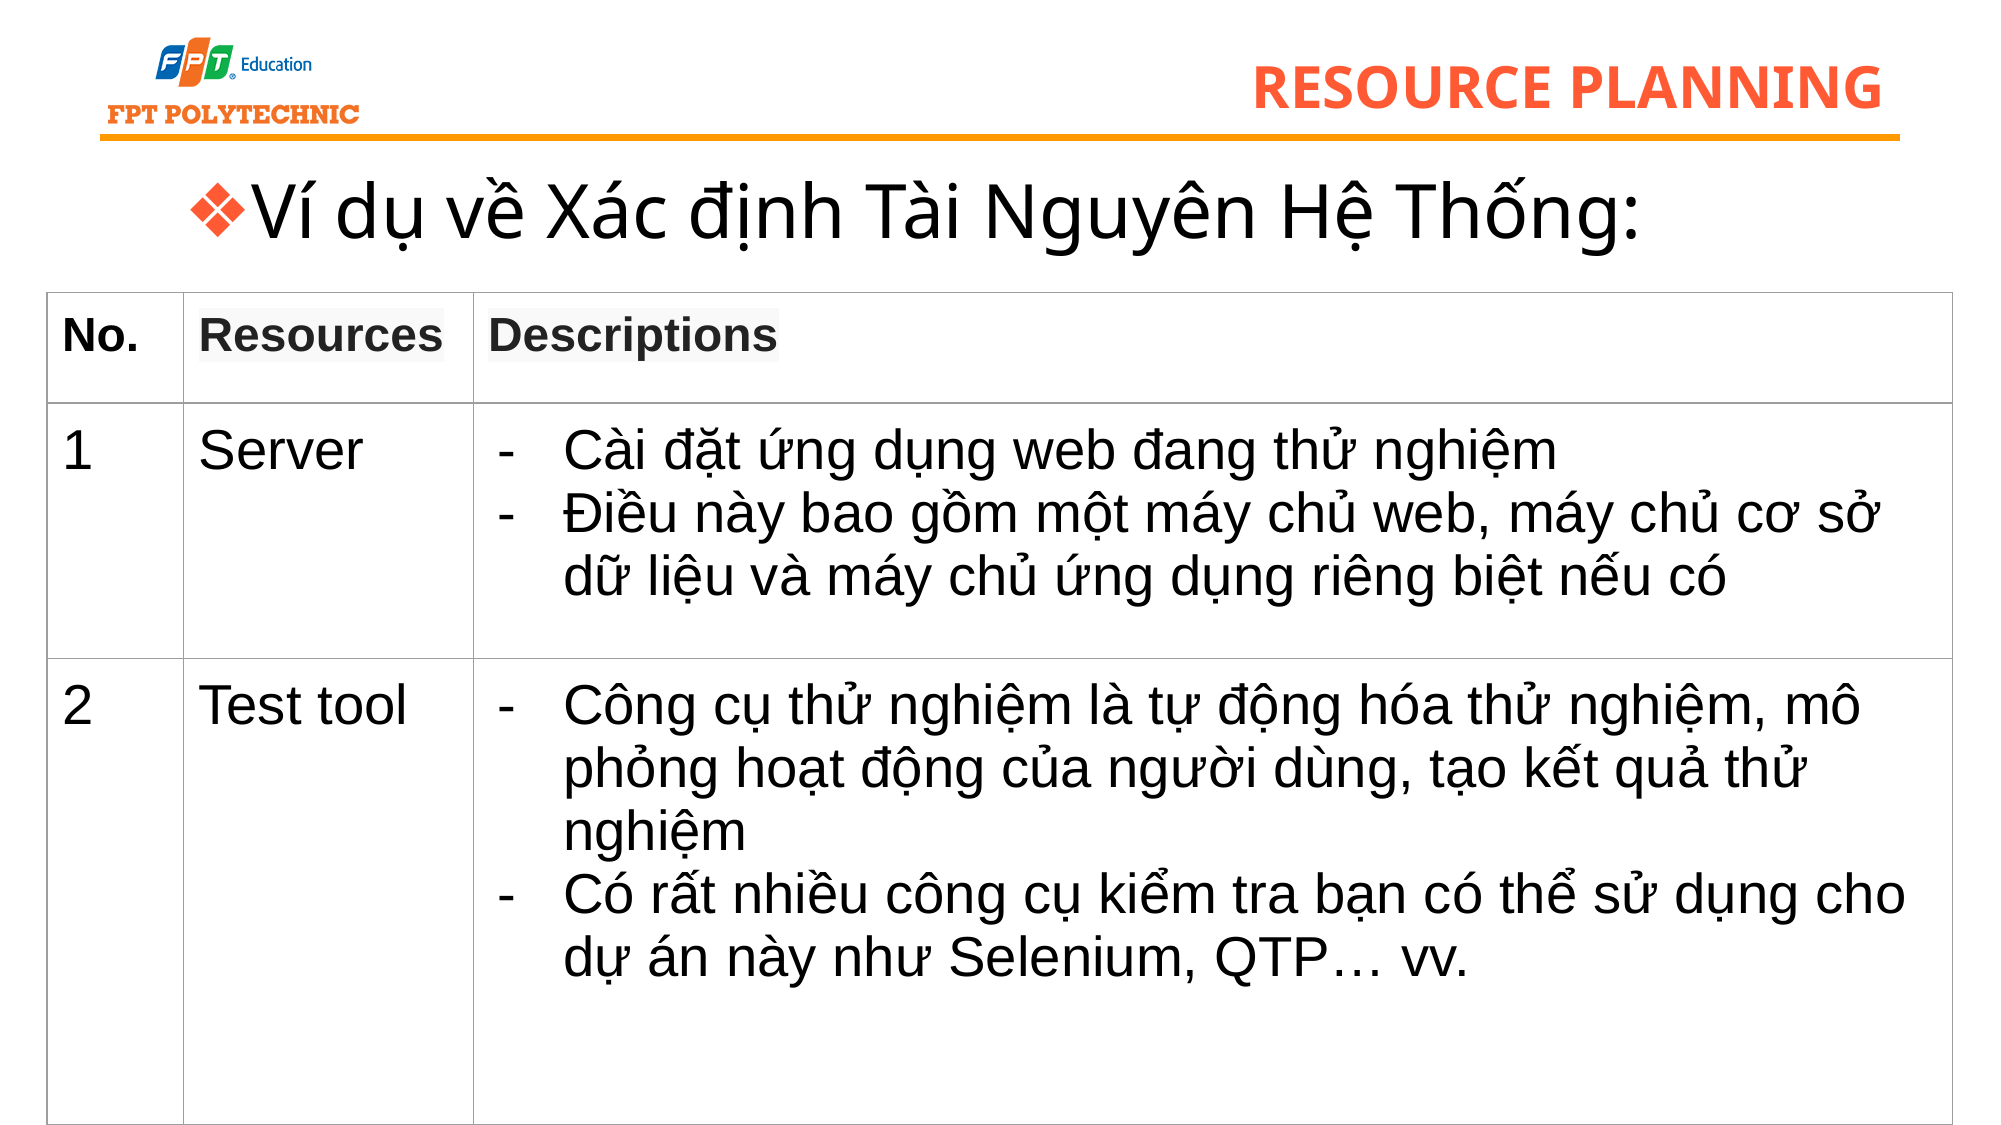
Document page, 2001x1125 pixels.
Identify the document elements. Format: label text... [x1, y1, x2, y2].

table_cell Test tool [184, 659, 473, 1124]
table_cell 1 [48, 404, 183, 658]
title resource planning [366, 45, 1900, 125]
picture [99, 135, 367, 143]
table_header Resources [184, 293, 473, 402]
table_cell Server [184, 404, 473, 658]
text_box Ví dụ về Xác định Tài Nguyên Hệ Thống: [106, 156, 1970, 1102]
table_cell 2 [48, 659, 183, 1124]
table_header Descriptions [474, 293, 1952, 402]
picture [99, 25, 367, 134]
table_cell Cài đặt ứng dụng web đang thử nghiệm Điều này bao gồm một máy chủ web, máy chủ cơ sở dữ liệu và máy chủ ứng dụng riêng biệt nếu có [474, 404, 1952, 658]
table_header No. [48, 293, 183, 402]
table_cell Công cụ thử nghiệm là tự động hóa thử nghiệm, mô phỏng hoạt động của người dùng, tạo kết quả thử nghiệm Có rất nhiều công cụ kiểm tra bạn có thể sử dụng cho dự án này như Selenium, QTP… vv. [474, 659, 1952, 1124]
